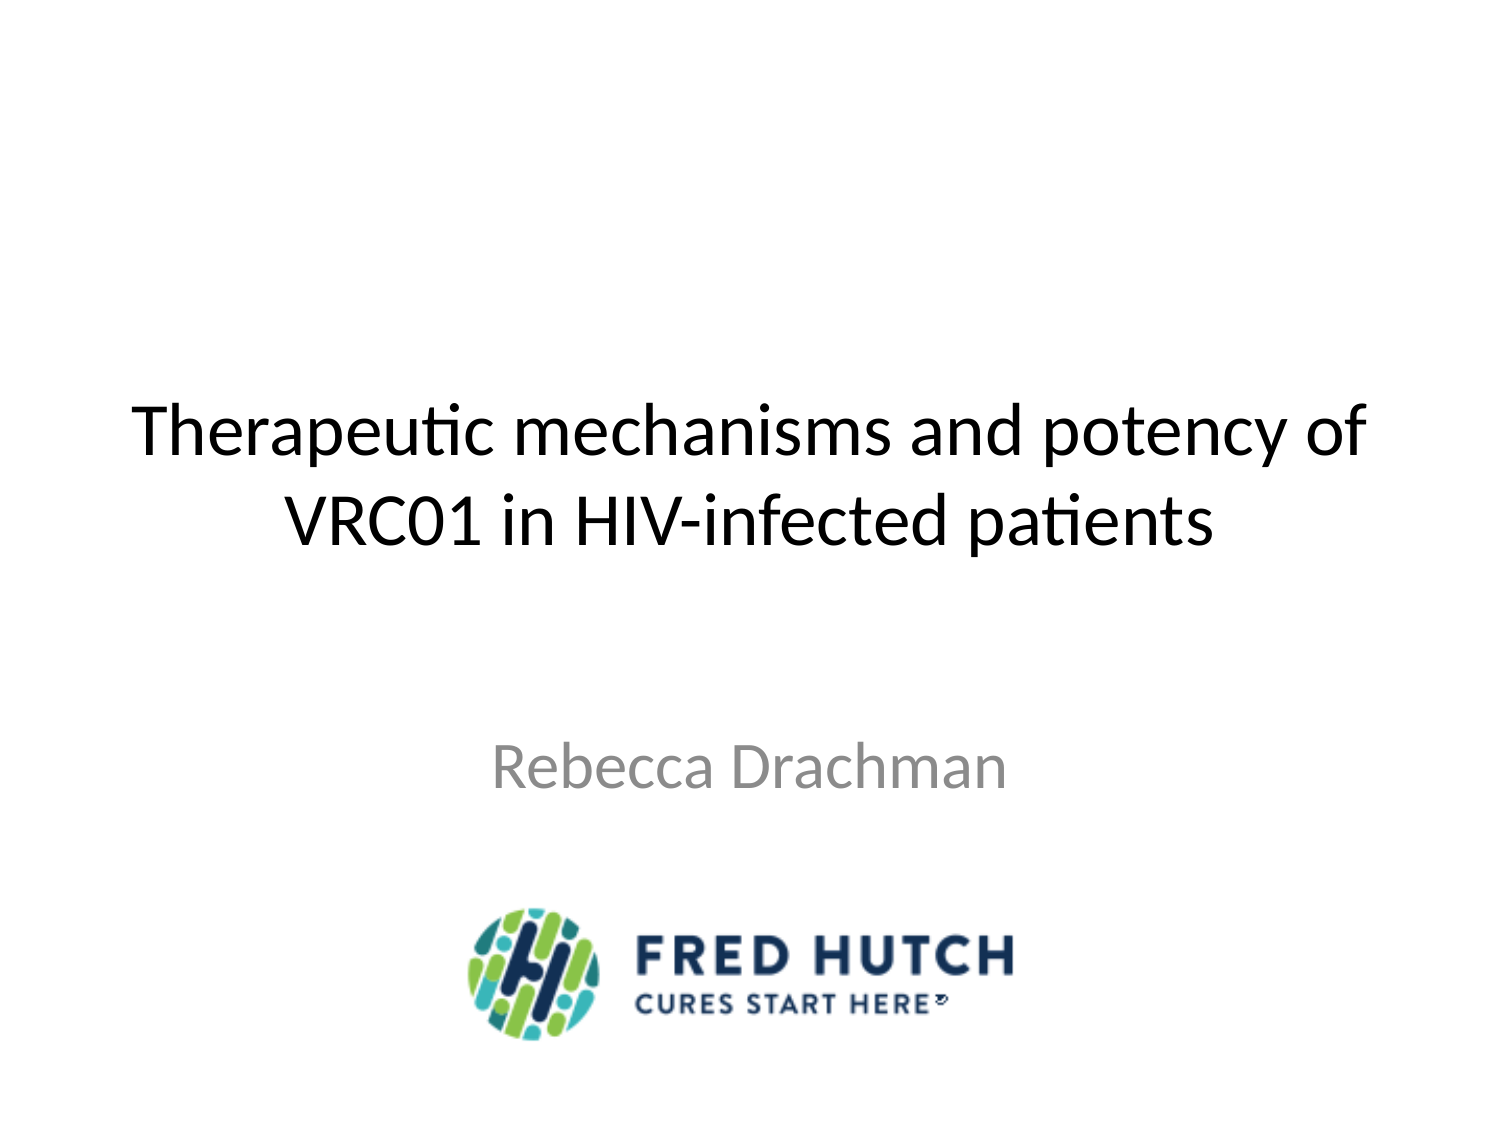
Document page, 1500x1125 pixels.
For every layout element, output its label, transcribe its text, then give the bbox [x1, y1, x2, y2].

title Therapeutic mechanisms and potency of VRC01 in HIV-infected patients [112, 349, 1388, 591]
picture [431, 869, 1057, 1081]
subtitle Rebecca Drachman [225, 714, 1275, 1002]
